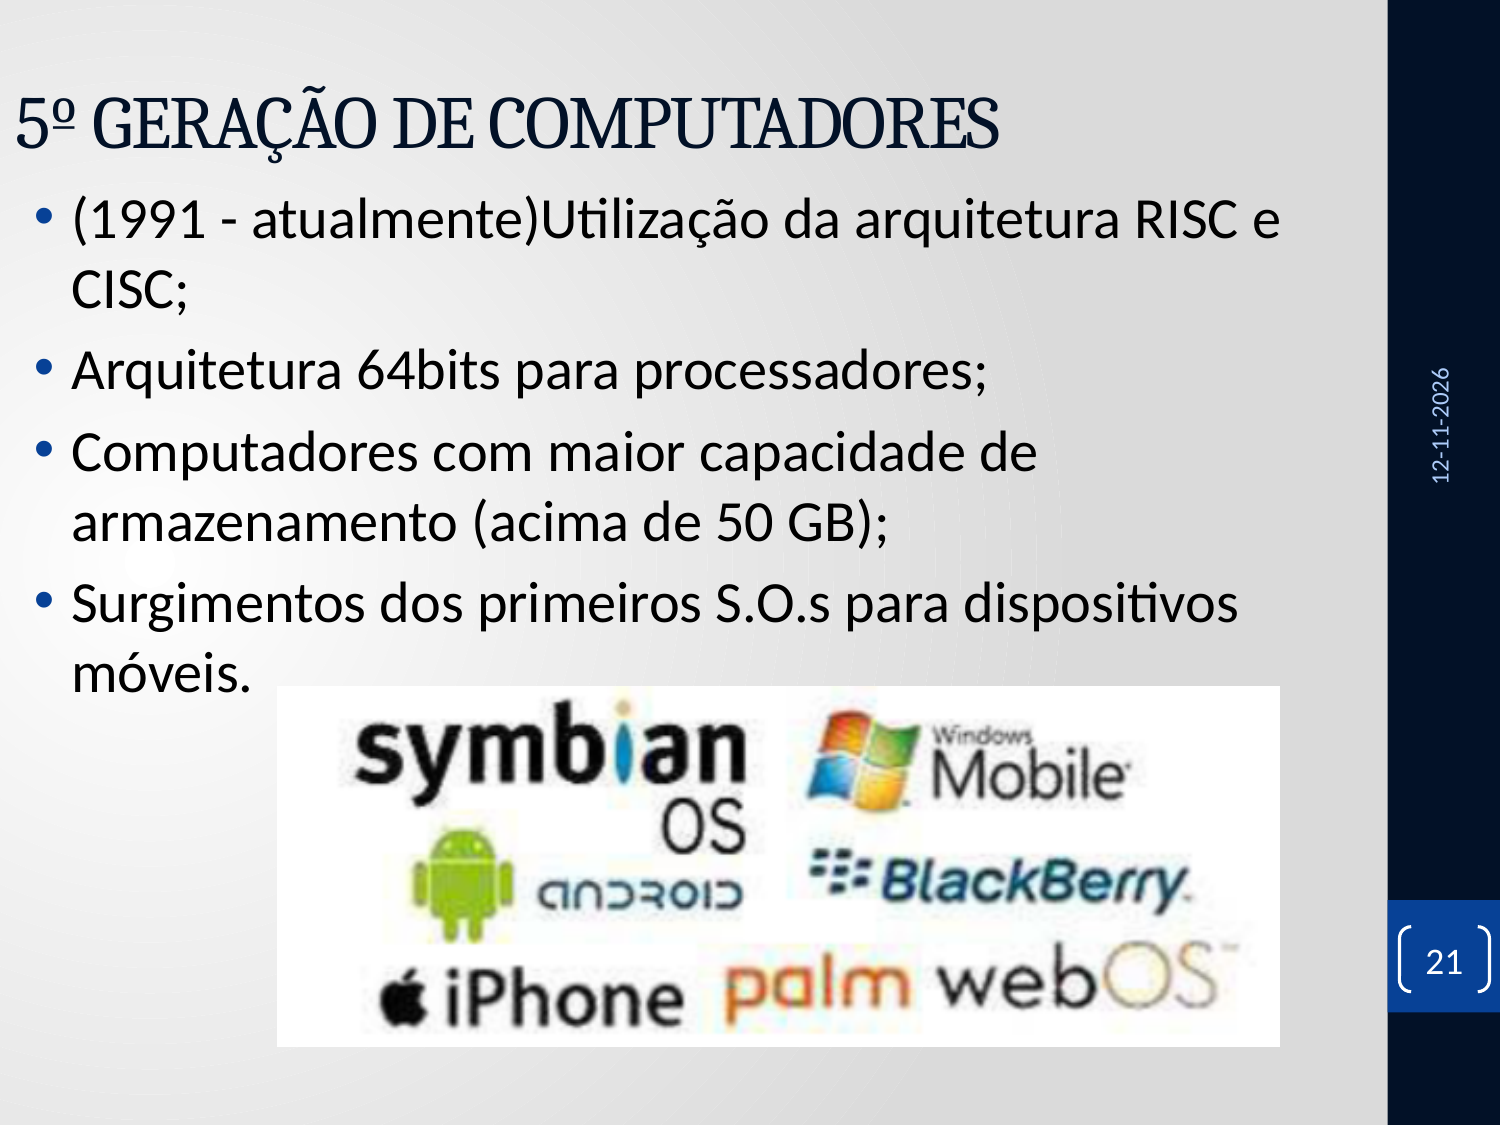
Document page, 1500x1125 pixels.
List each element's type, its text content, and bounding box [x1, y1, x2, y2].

list (1991 - atualmente)Utilização da arquitetura RISC e CISC; Arquitetura 64bits para processadores; Computadores com maior capacidade de armazenamento (acima de 50 GB); Surgimentos dos primeiros S.O.s para dispositivos móveis. [0, 172, 1388, 1125]
slide_number 21 [1397, 925, 1492, 994]
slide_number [1408, 100, 1469, 501]
picture [276, 685, 1281, 1048]
text_box 5º GERAÇÃO DE COMPUTADORES [0, 66, 1388, 172]
